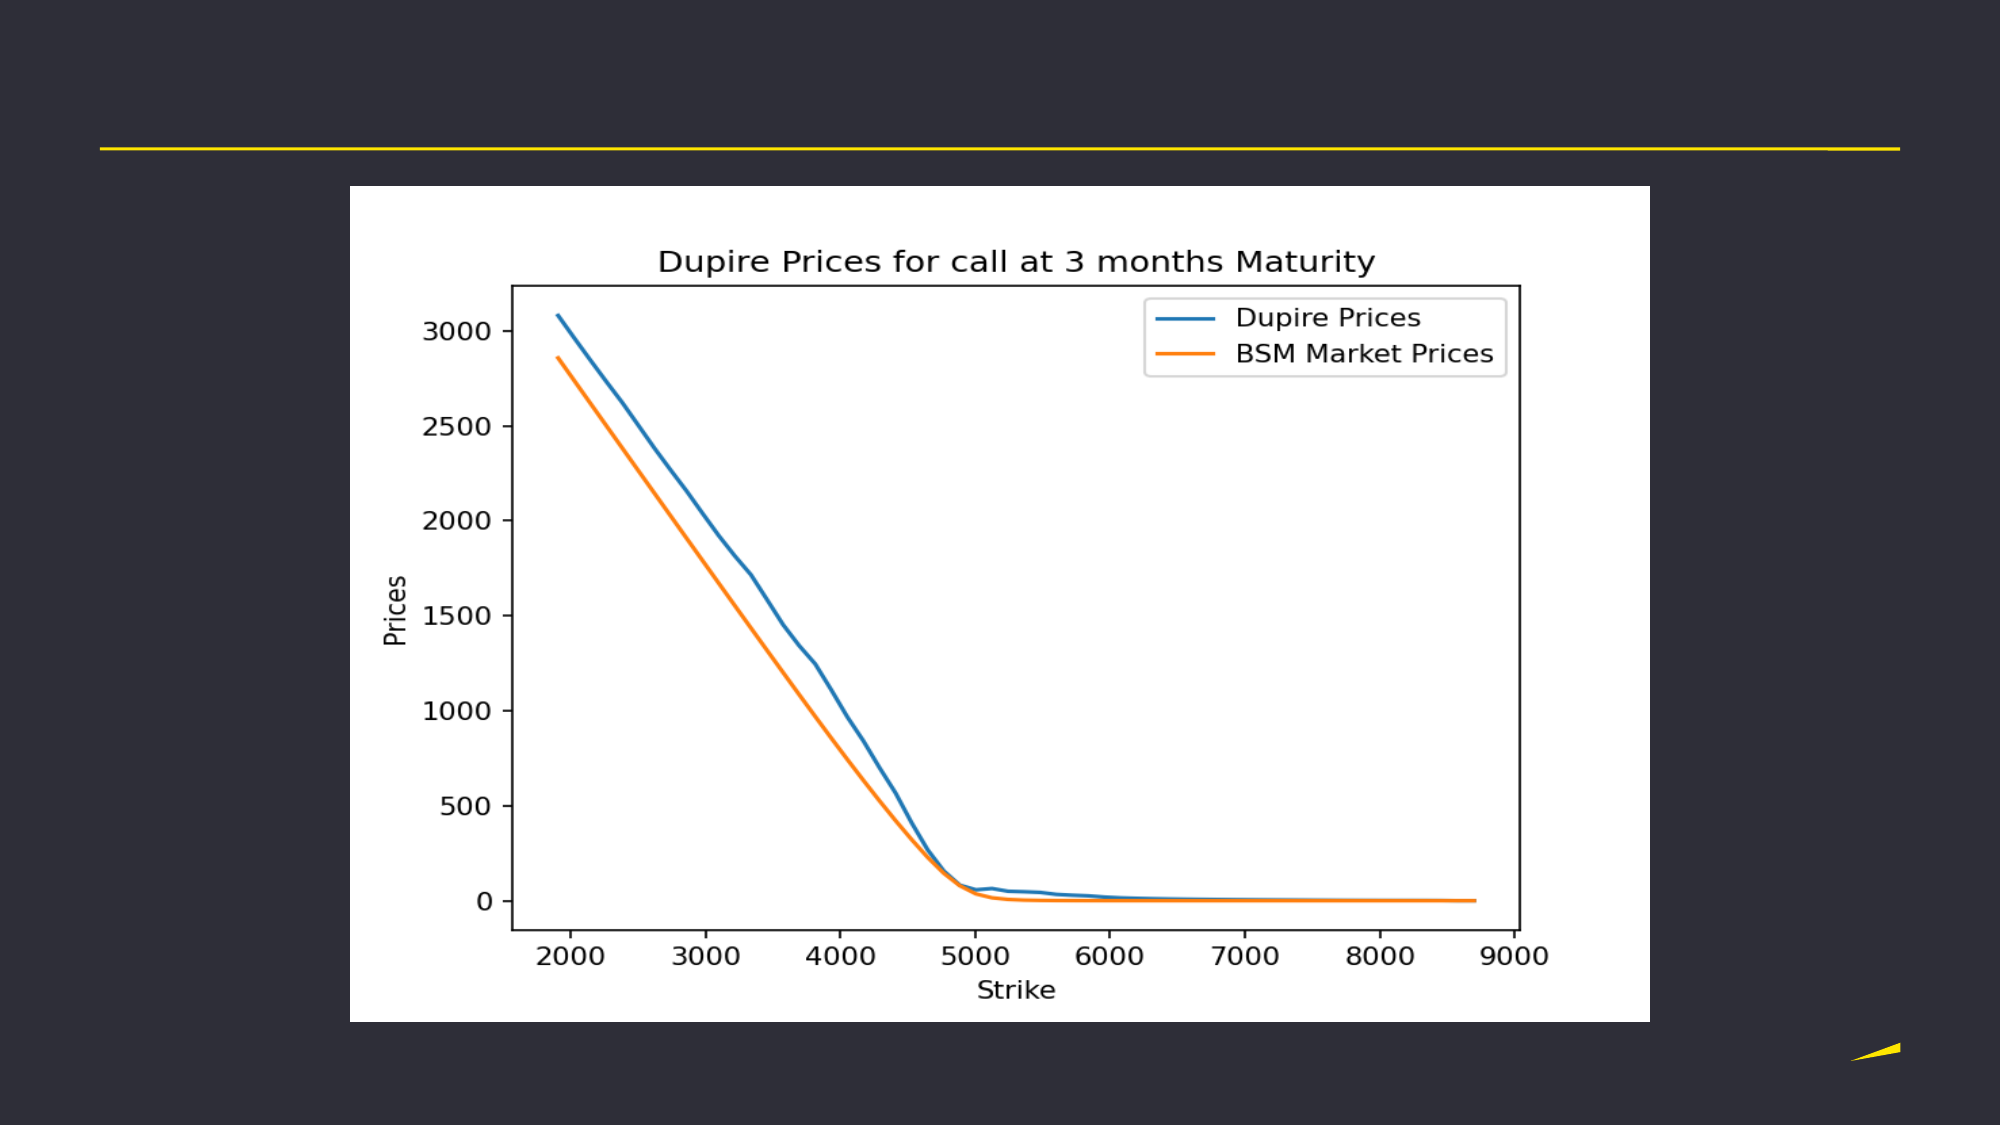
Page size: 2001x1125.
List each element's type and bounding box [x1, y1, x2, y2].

picture [350, 186, 1650, 1023]
